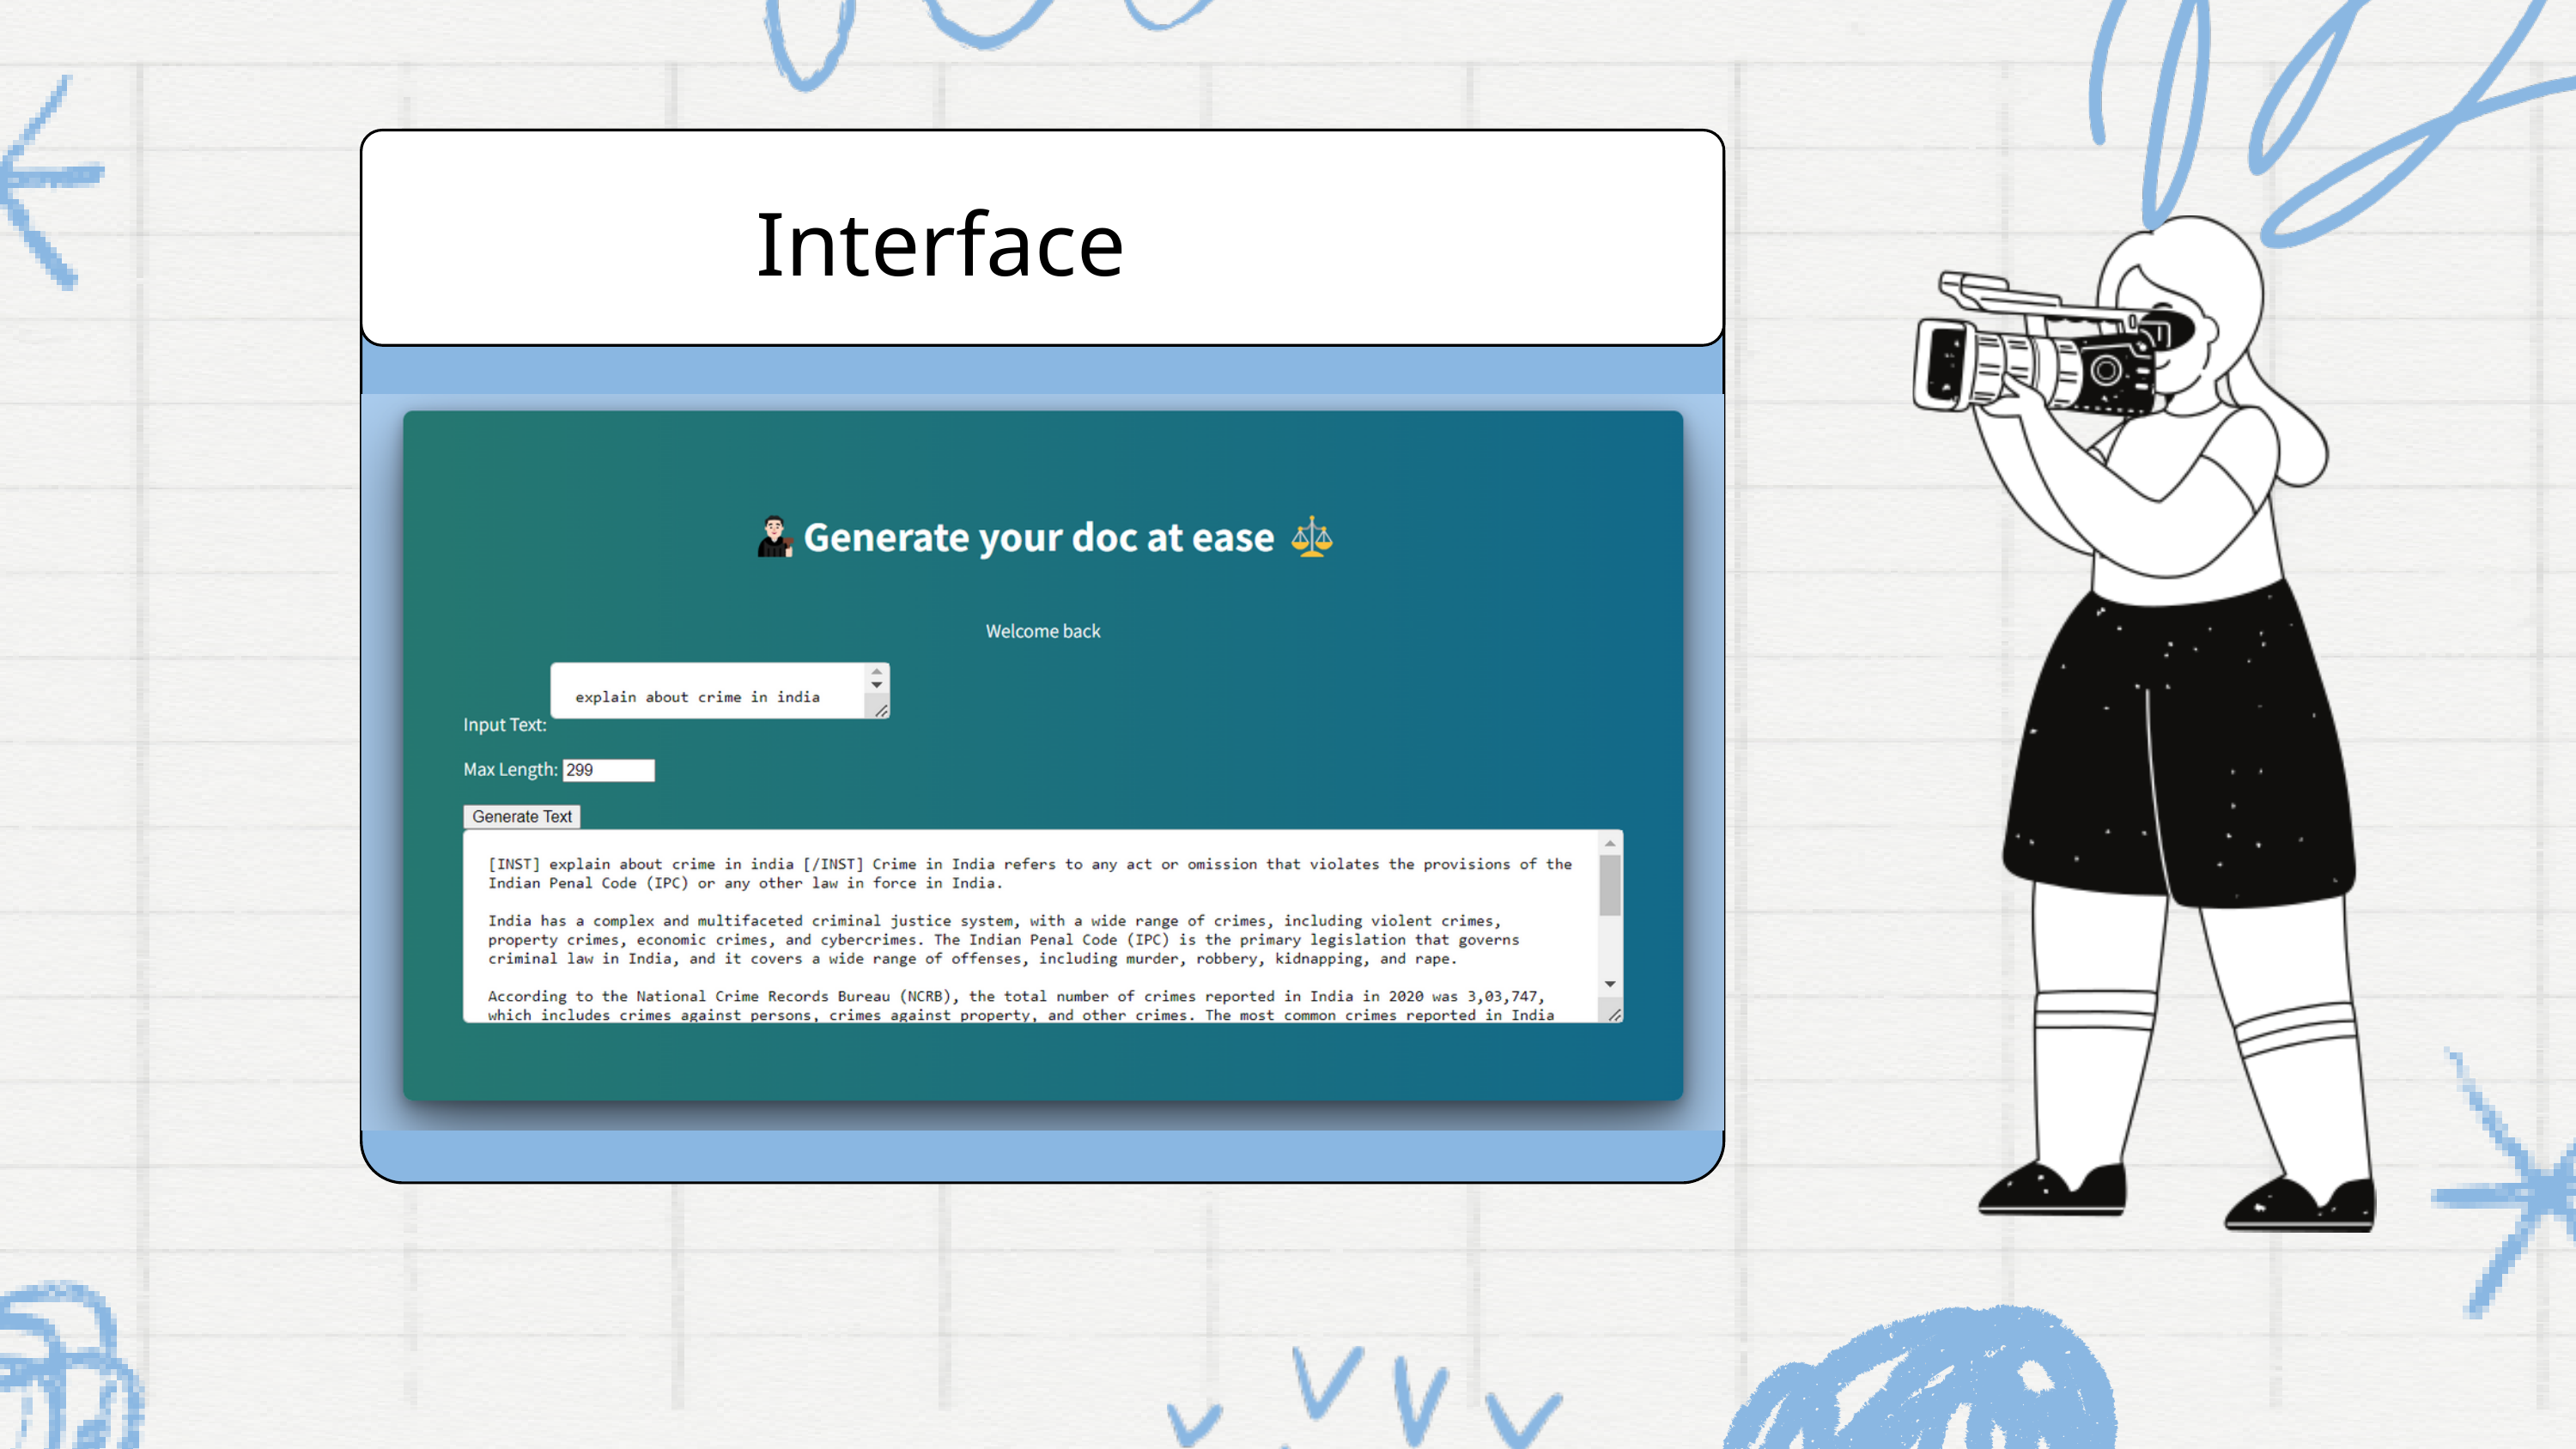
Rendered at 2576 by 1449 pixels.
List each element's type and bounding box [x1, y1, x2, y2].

text_box [1707, 1303, 2119, 1449]
text_box [1912, 215, 2377, 1233]
text_box [2088, 0, 2576, 249]
text_box [0, 0, 2576, 1449]
text_box [2431, 1046, 2576, 1319]
text_box [666, 0, 1340, 94]
text_box [0, 64, 106, 291]
text_box [361, 130, 1724, 346]
text_box [1167, 1346, 1614, 1449]
text_box [361, 355, 1724, 1184]
text_box [0, 1280, 145, 1449]
